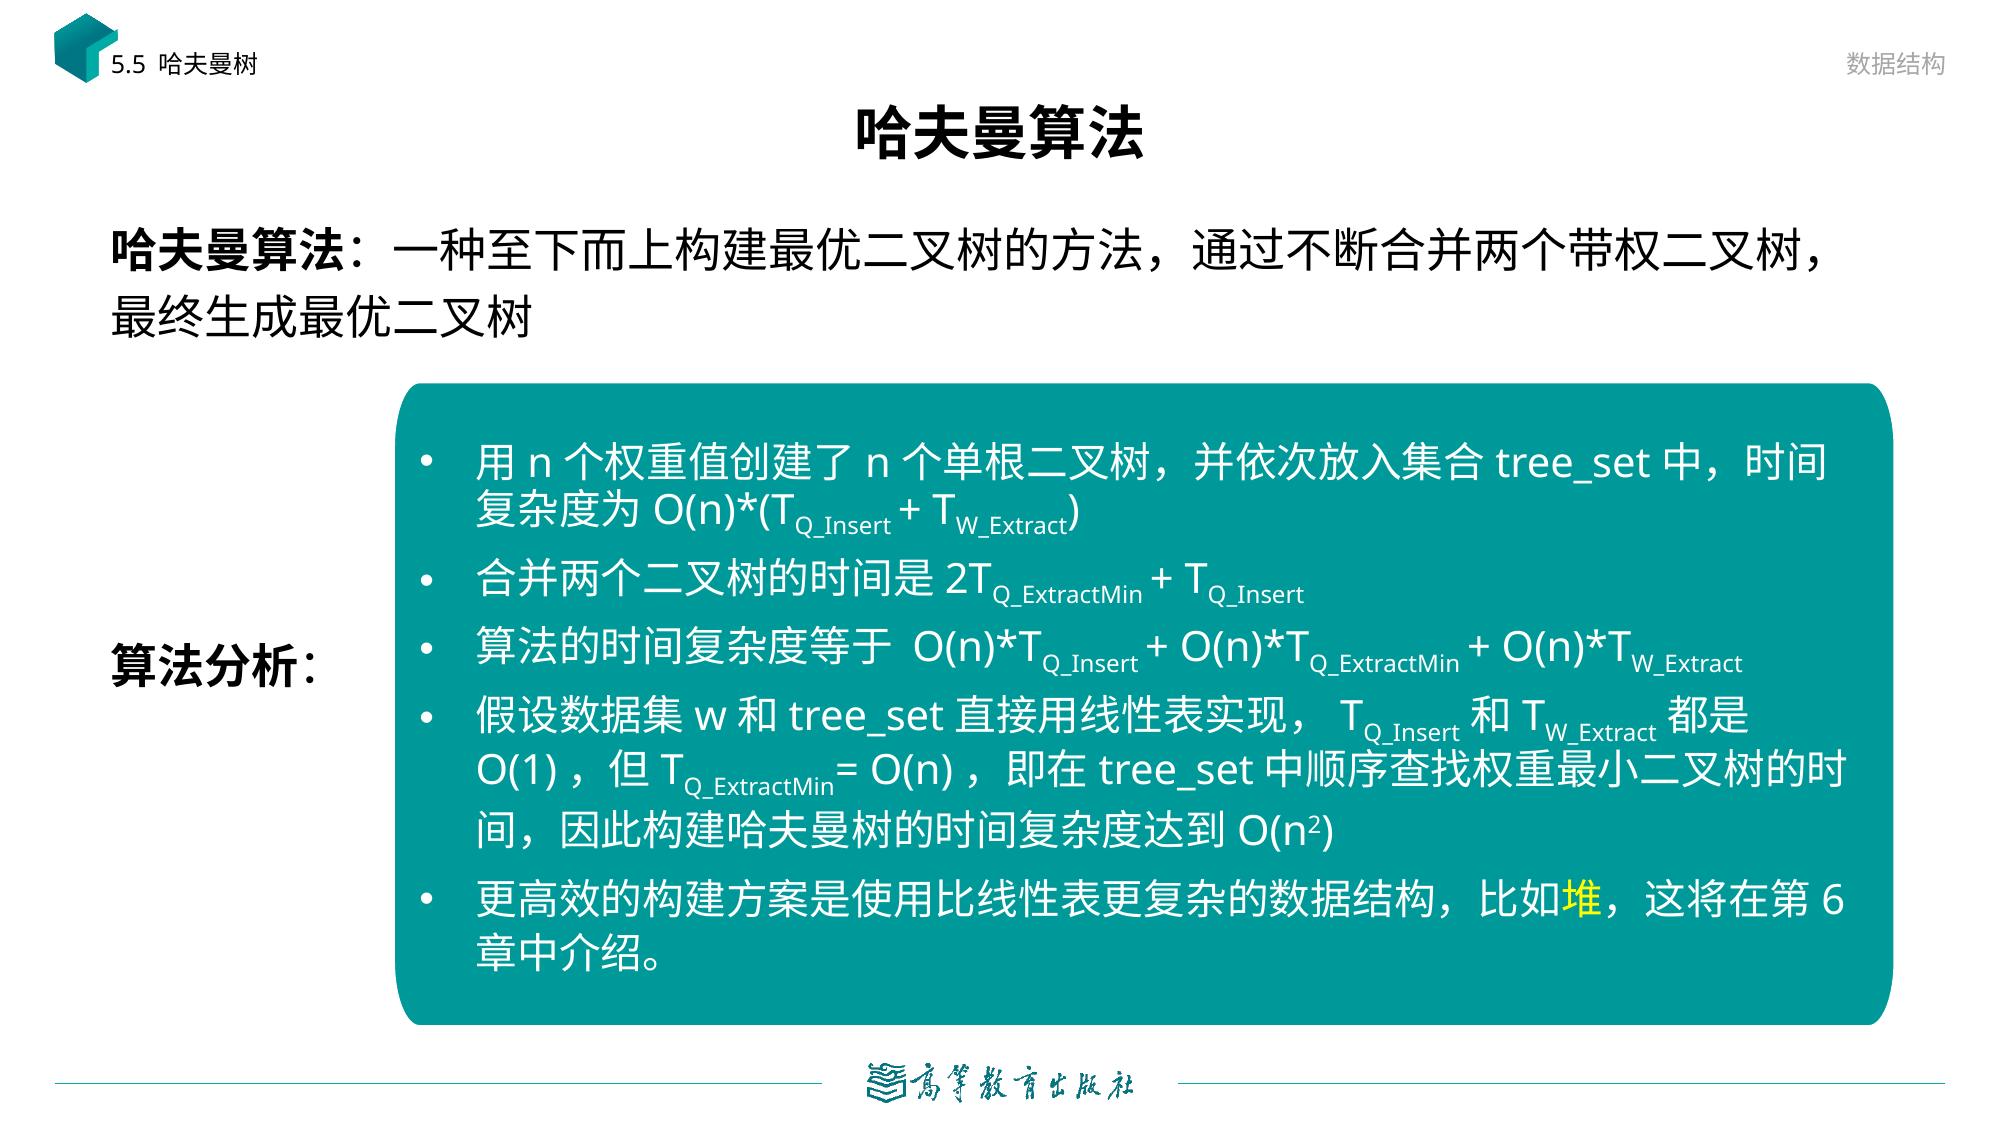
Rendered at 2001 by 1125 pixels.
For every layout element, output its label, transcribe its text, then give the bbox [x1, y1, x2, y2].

picture [867, 1063, 1133, 1103]
text_box 用n个权重值创建了n个单根二叉树，并依次放入集合tree_set中，时间复杂度为O(n)*(TQ_Insert + TW_Extract) 合并两个二叉树的时间是2TQ_ExtractMin + TQ_Insert 算法的时间复杂度等于 O(n)*TQ_Insert + O(n)*TQ_ExtractMin + O(n)*TW_Extract 假设数据集w和tree_set直接用线性表实现，TQ_Insert和TW_Extract都是O(1)，但TQ_ExtractMin= O(n)，即在tree_set中顺序查找权重最小二叉树的时间，因此构建哈夫曼树的时间复杂度达到O(n2) 更高效的构建方案是使用比线性表更复杂的数据结构，比如堆，这将在第6章中介绍。 [392, 381, 1896, 1028]
subtitle 5.5 哈夫曼树 [95, 44, 894, 99]
text_box 哈夫曼算法：一种至下而上构建最优二叉树的方法，通过不断合并两个带权二叉树，最终生成最优二叉树 算法分析： [95, 201, 1895, 705]
list 数据结构 [1115, 32, 1962, 86]
title 哈夫曼算法 [137, 92, 1863, 178]
